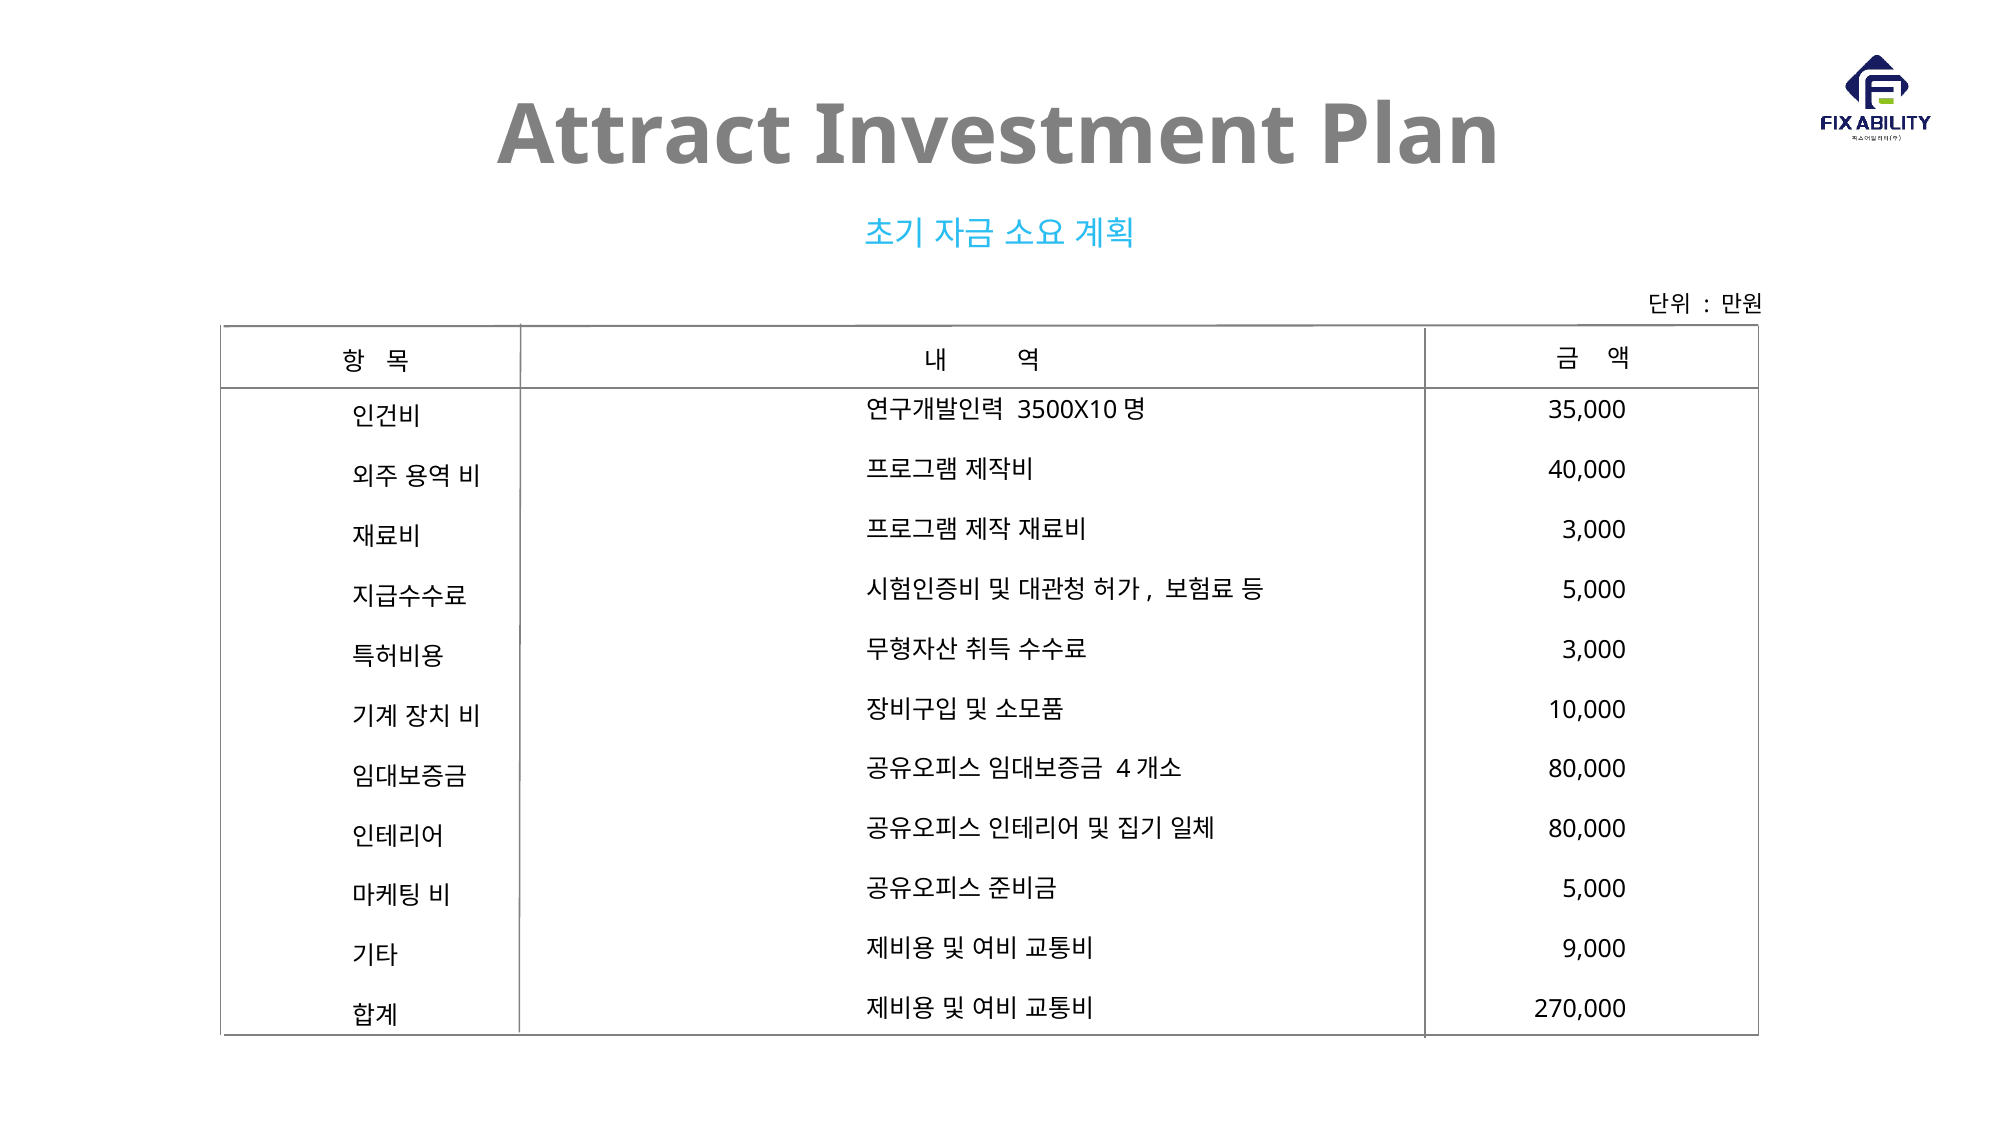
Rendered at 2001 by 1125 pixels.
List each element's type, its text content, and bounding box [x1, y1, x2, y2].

text_box 단위 : 만원 [1634, 282, 1779, 325]
picture [1821, 54, 1931, 141]
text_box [220, 323, 1759, 1045]
title Attract Investment Plan [132, 54, 1868, 204]
list 초기 자금 소요 계획 [132, 204, 1868, 268]
